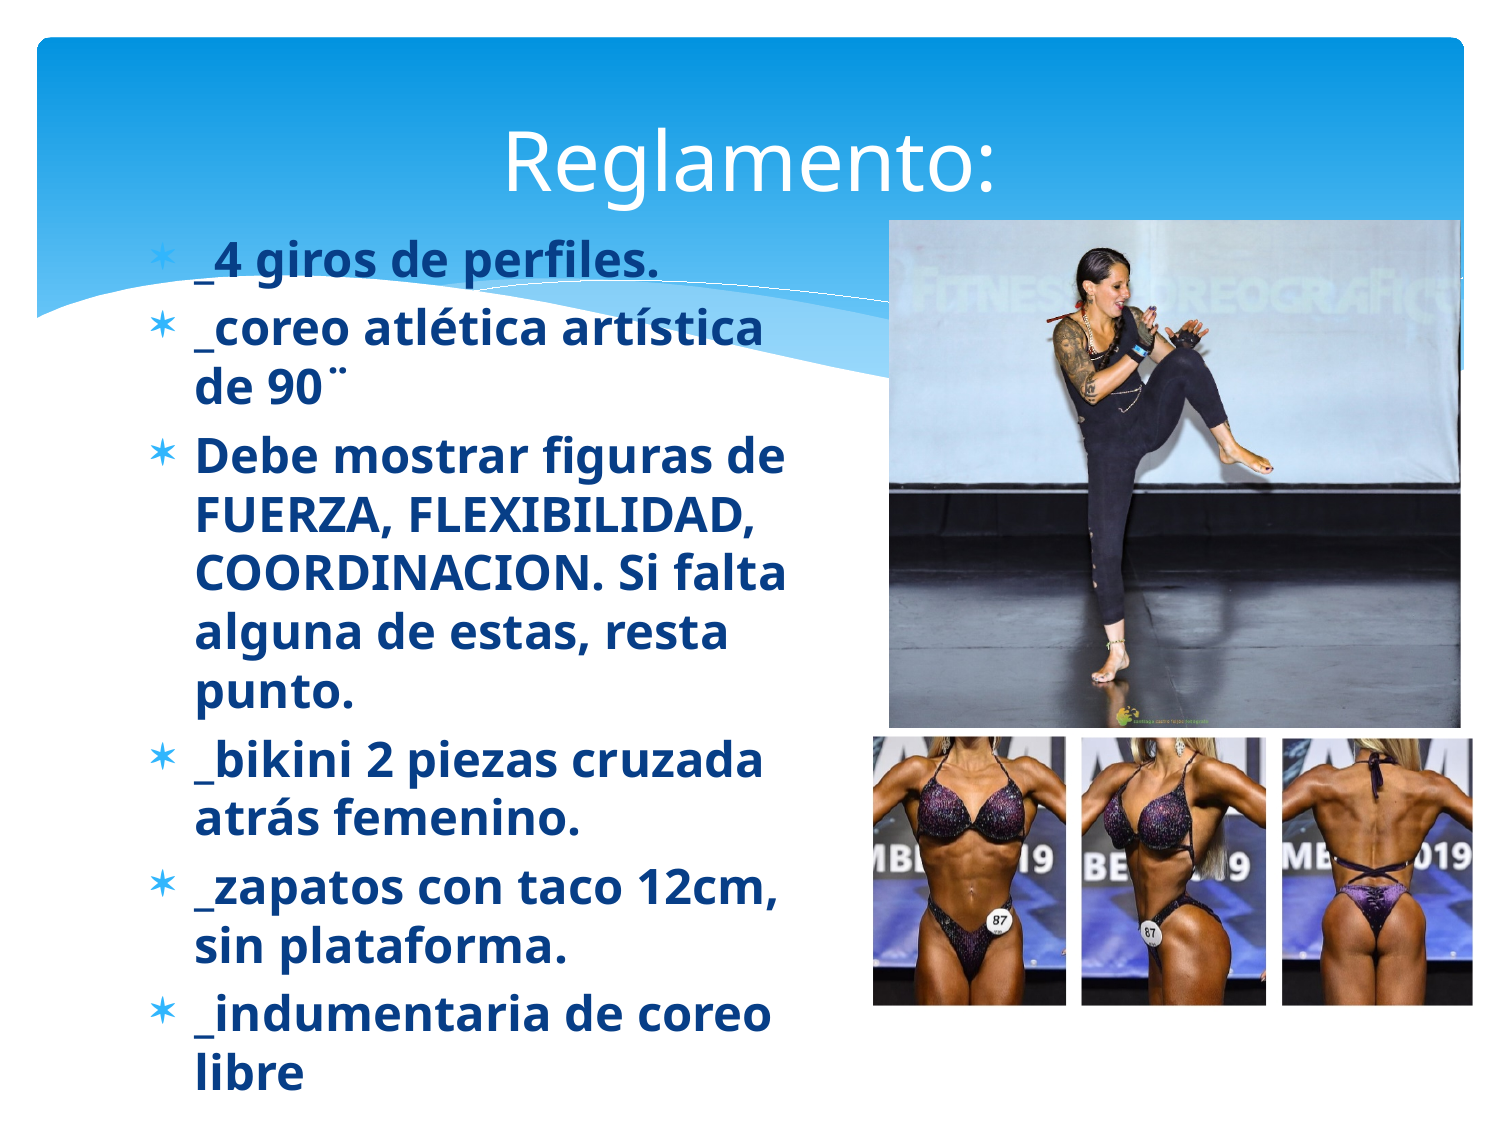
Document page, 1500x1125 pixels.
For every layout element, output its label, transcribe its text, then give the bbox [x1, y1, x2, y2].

picture [869, 220, 1480, 1017]
list _4 giros de perfiles. _coreo atlética artística de 90¨ Debe mostrar figuras de FUERZA, FLEXIBILIDAD, COORDINACION. Si falta alguna de estas, resta punto. _bikini 2 piezas cruzada atrás femenino. _zapatos con taco 12cm, sin plataforma. _indumentaria de coreo libre [135, 261, 834, 1111]
title Reglamento: [75, 55, 1425, 261]
